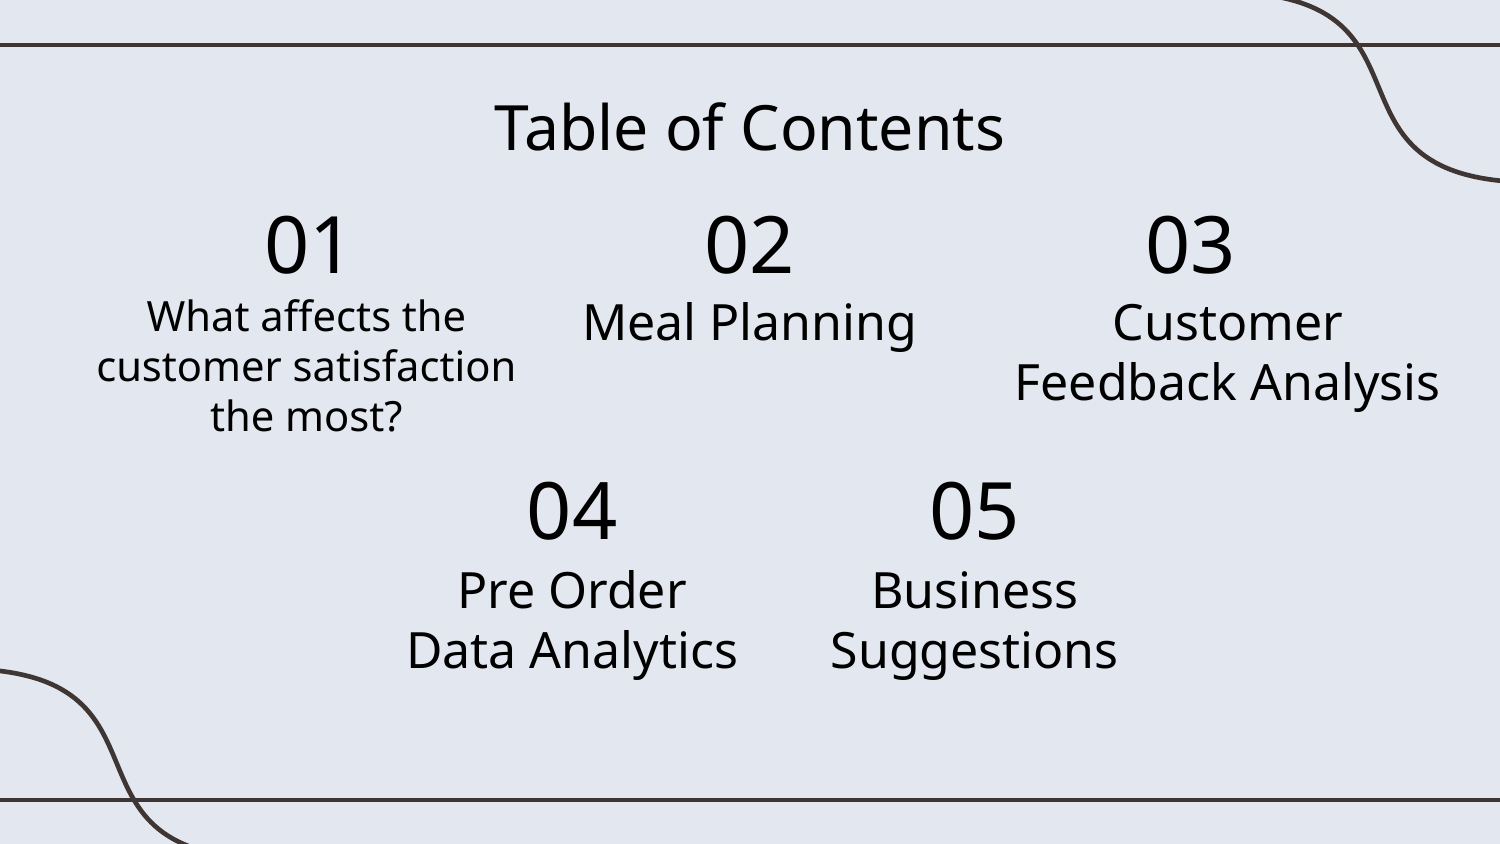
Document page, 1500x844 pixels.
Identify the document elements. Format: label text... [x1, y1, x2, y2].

title Table of Contents [382, 72, 1118, 167]
title Business Suggestions [783, 543, 1167, 610]
title Pre Order Data Analytics [380, 543, 764, 610]
title Customer Feedback Analysis [998, 275, 1458, 342]
title Meal Planning [558, 275, 942, 342]
title 02 [683, 179, 817, 274]
title 05 [908, 445, 1042, 540]
title 01 [243, 179, 377, 274]
title 03 [1123, 179, 1257, 274]
title 04 [505, 445, 639, 540]
title What affects the customer satisfaction the most? [77, 275, 536, 342]
